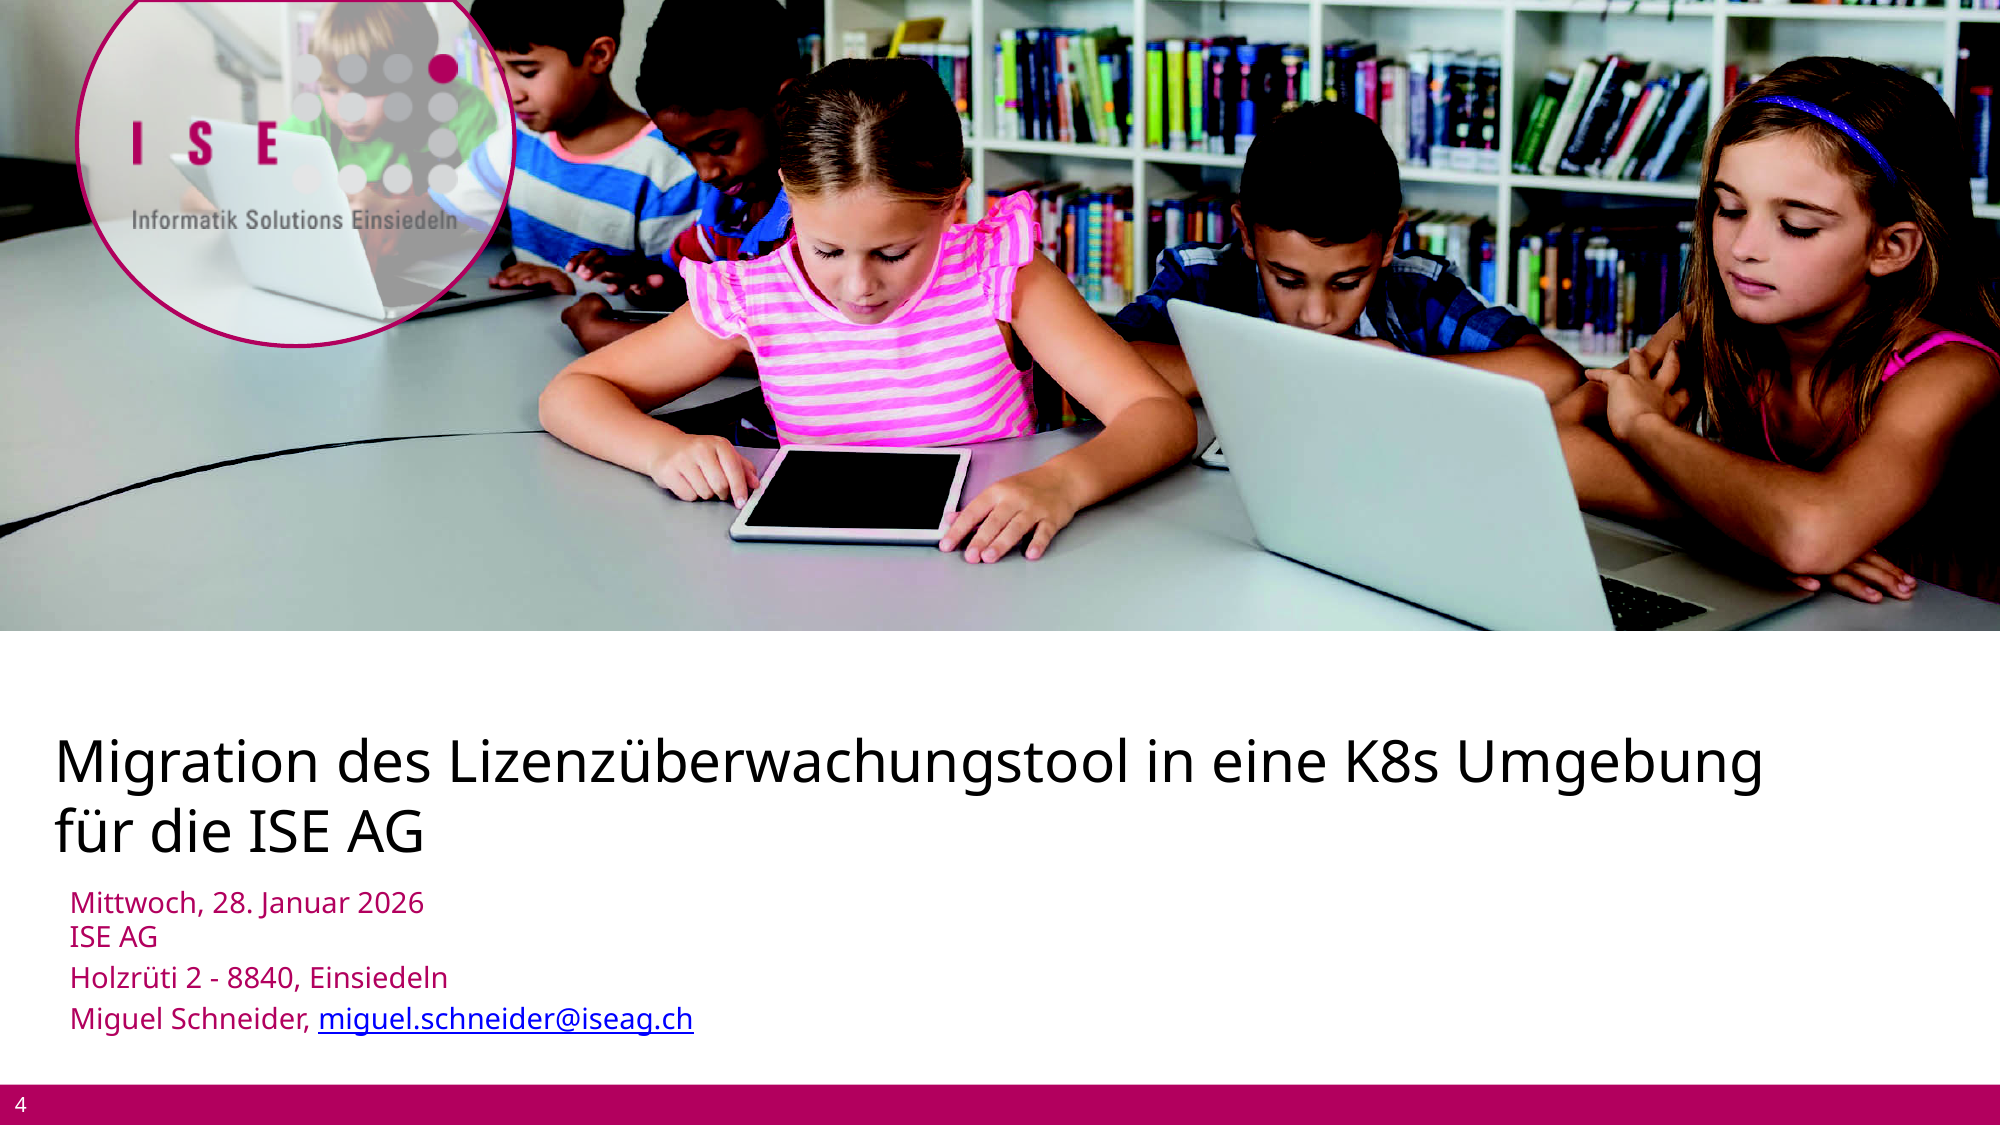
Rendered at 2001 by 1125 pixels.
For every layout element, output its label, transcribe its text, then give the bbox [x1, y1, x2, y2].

text_box Mittwoch, 28. Januar 2026 ISE AG Holzrüti 2 - 8840, Einsiedeln Miguel Schneider, miguel.schneider@iseag.ch [54, 876, 1977, 1046]
subtitle [39, 869, 1961, 1040]
text_box [100, 39, 431, 230]
picture [136, 54, 458, 229]
picture [0, 0, 2000, 631]
title Migration des Lizenzüberwachungstool in eine K8s Umgebung für die ISE AG [39, 716, 1961, 863]
